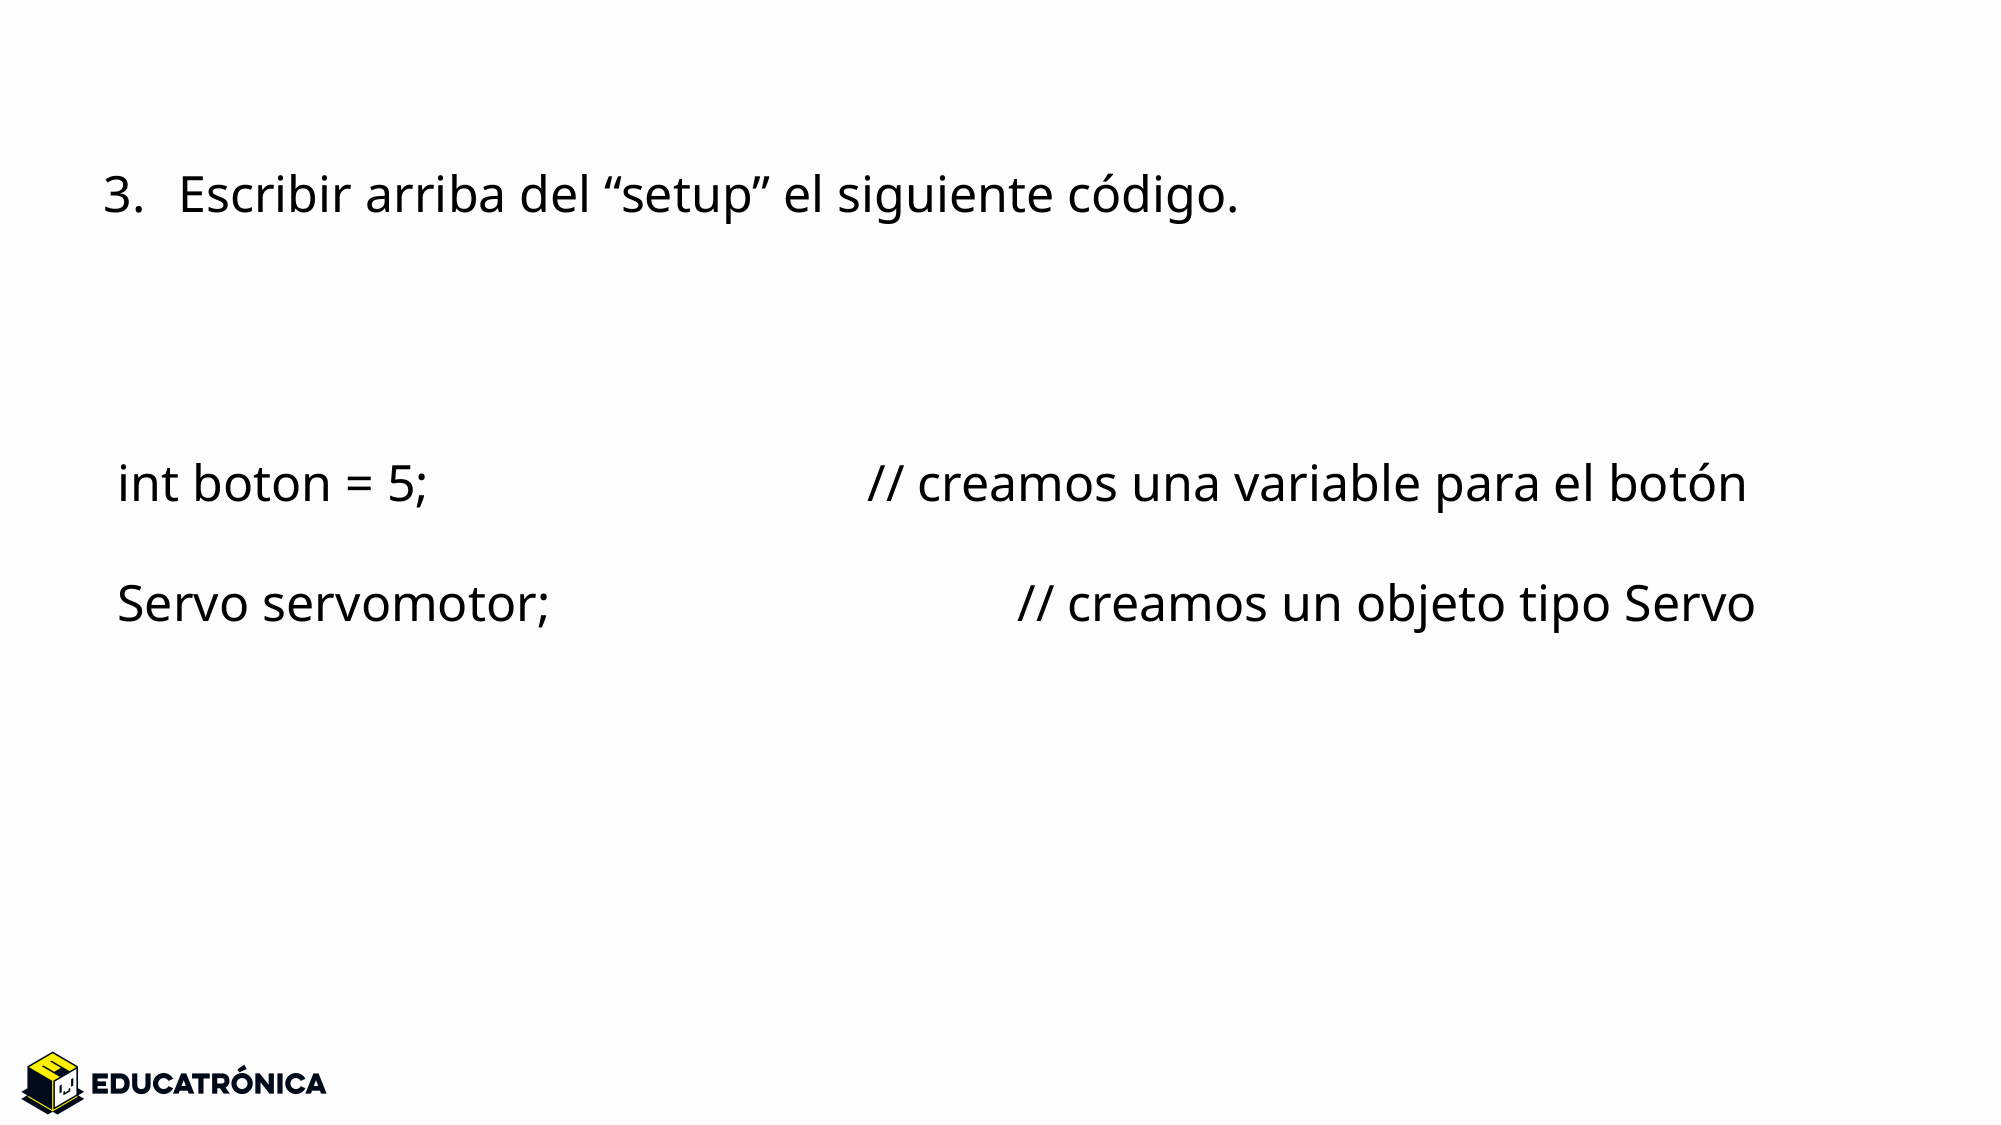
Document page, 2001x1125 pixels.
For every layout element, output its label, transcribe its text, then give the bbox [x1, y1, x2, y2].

text_box int boton = 5; // creamos una variable para el botón Servo servomotor; // creamos un objeto tipo Servo [102, 443, 1898, 782]
picture [19, 1048, 330, 1118]
list Escribir arriba del “setup” el siguiente código. [88, 162, 1912, 1037]
